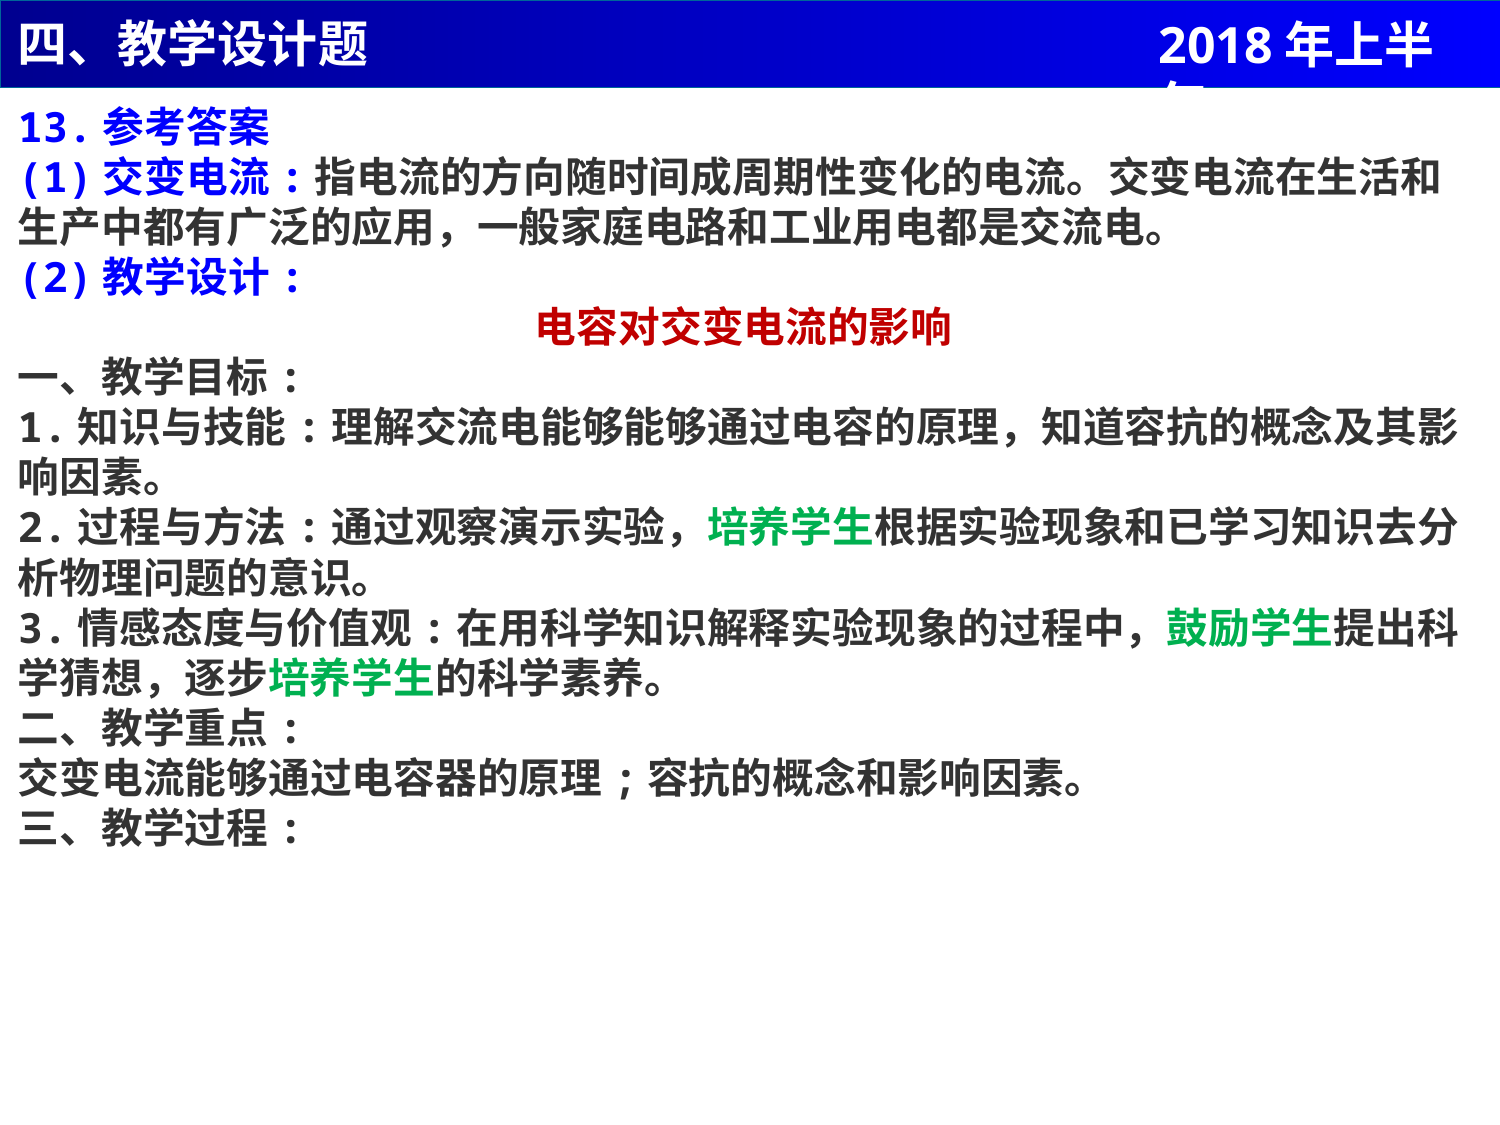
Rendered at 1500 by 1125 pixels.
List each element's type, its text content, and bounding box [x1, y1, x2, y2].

list 13.参考答案 (1)交变电流:指电流的方向随时间成周期性变化的电流。交变电流在生活和生产中都有广泛的应用，一般家庭电路和工业用电都是交流电。 (2)教学设计: 电容对交变电流的影响 一、教学目标: 1.知识与技能:理解交流电能够能够通过电容的原理，知道容抗的概念及其影响因素。 2.过程与方法:通过观察演示实验，培养学生根据实验现象和已学习知识去分析物理问题的意识。 3.情感态度与价值观:在用科学知识解释实验现象的过程中，鼓励学生提出科学猜想，逐步培养学生的科学素养。 二、教学重点: 交变电流能够通过电容器的原理;容抗的概念和影响因素。 三、教学过程: [3, 93, 1494, 1095]
text_box 2018年上半年 [1144, 6, 1483, 142]
text_box 四、教学设计题 [3, 4, 422, 80]
text_box [0, 0, 1500, 88]
